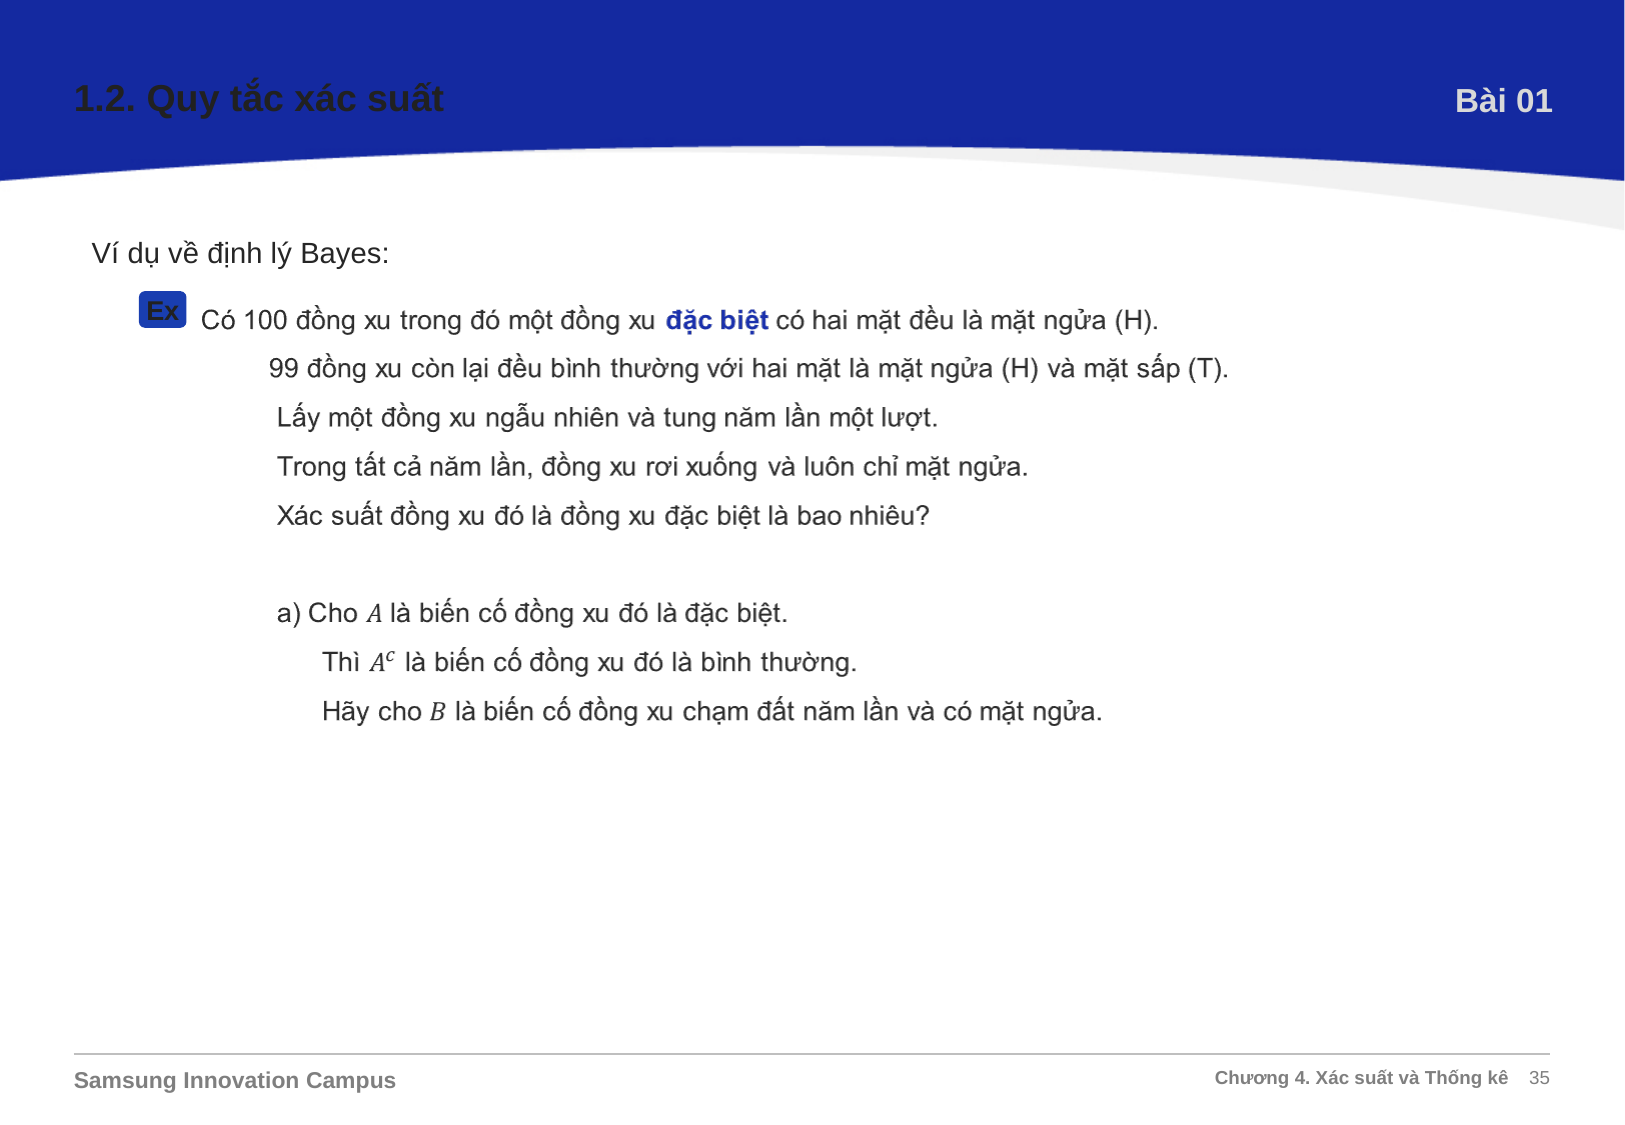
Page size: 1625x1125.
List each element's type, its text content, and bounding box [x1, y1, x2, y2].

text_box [138, 280, 1386, 743]
text_box Ví dụ về định lý Bayes: [91, 234, 1598, 270]
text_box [73, 73, 1554, 120]
picture [0, 0, 1625, 1125]
